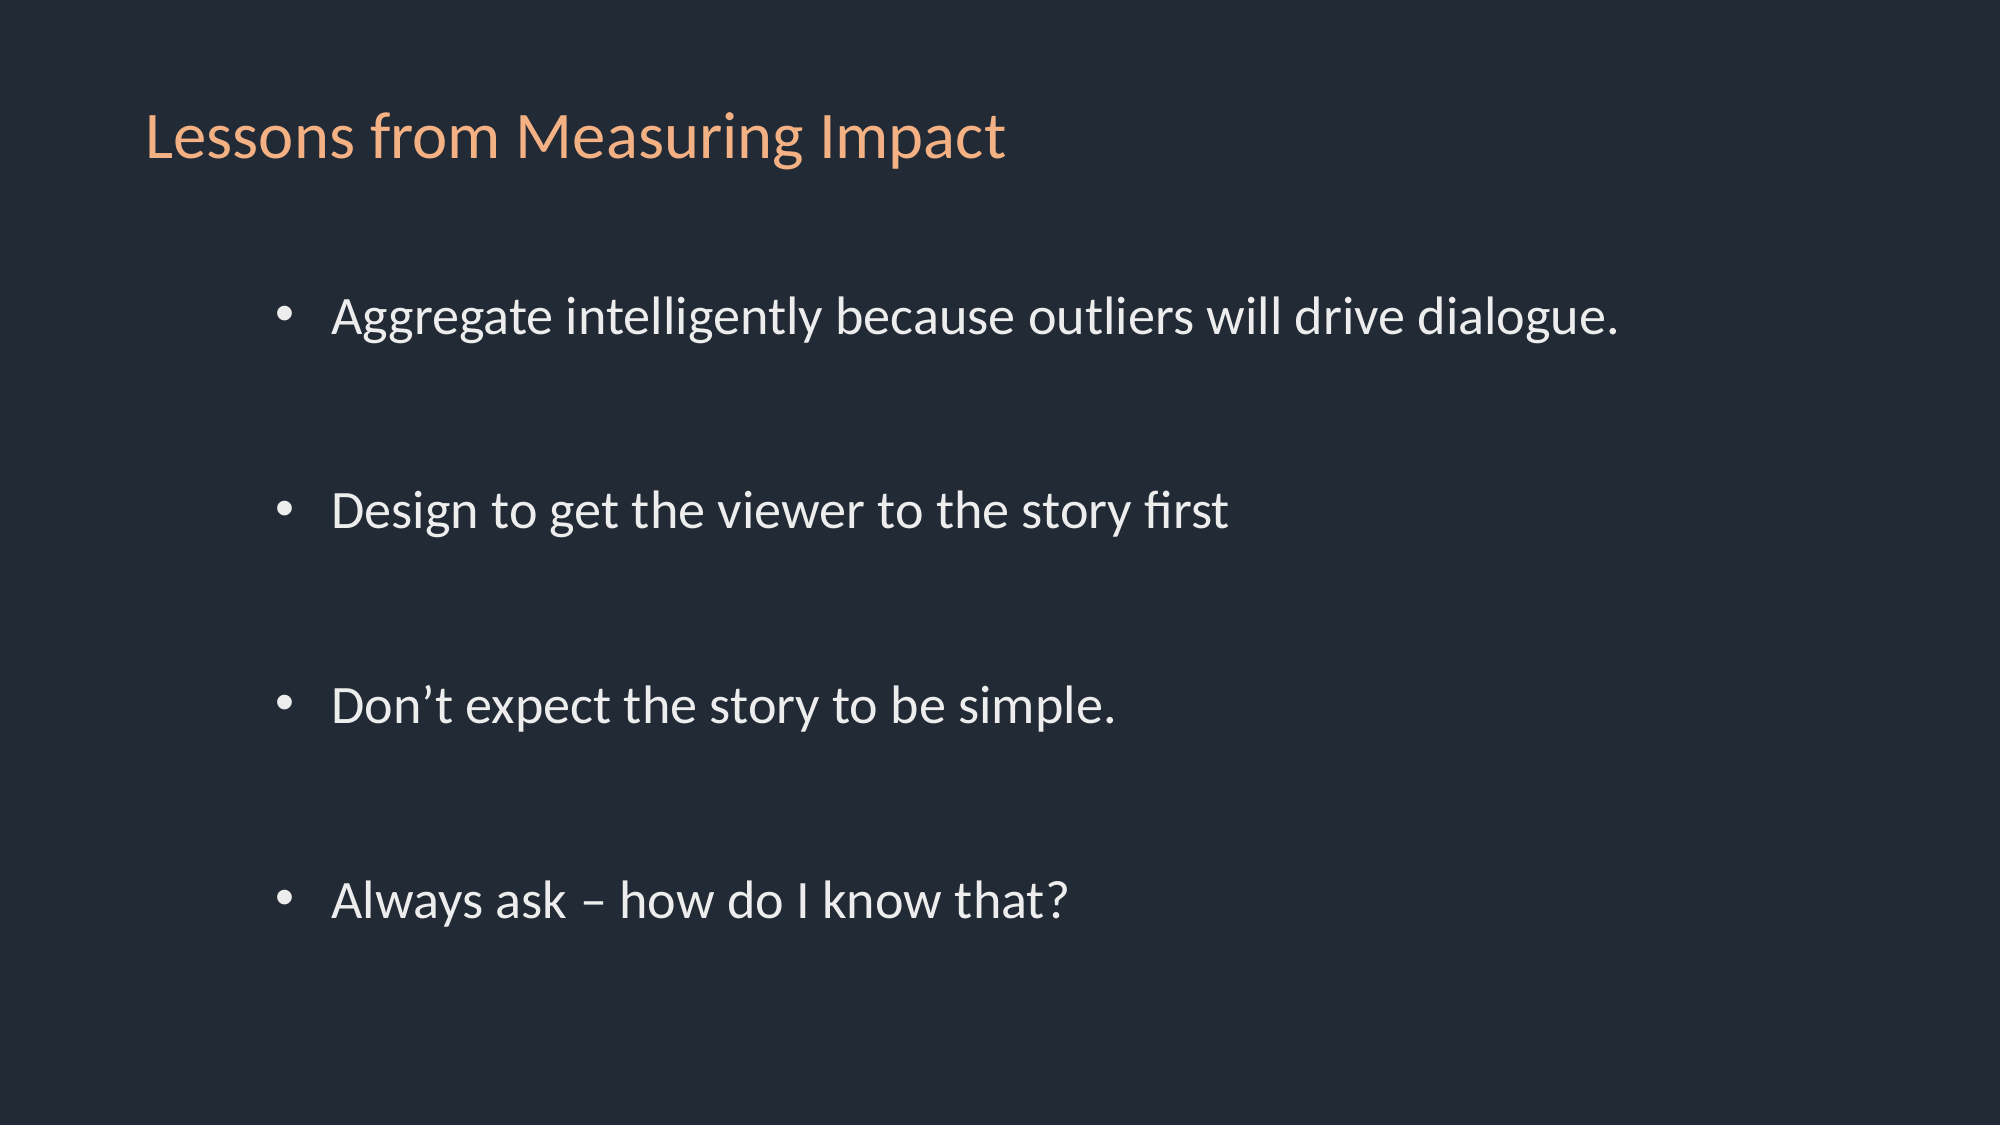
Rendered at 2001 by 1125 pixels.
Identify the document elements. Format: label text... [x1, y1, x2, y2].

text_box Lessons from Measuring Impact [130, 84, 1022, 180]
text_box Aggregate intelligently because outliers will drive dialogue. Design to get the viewer to the story first Don’t expect the story to be simple. Always ask – how do I know that? [260, 272, 1748, 937]
